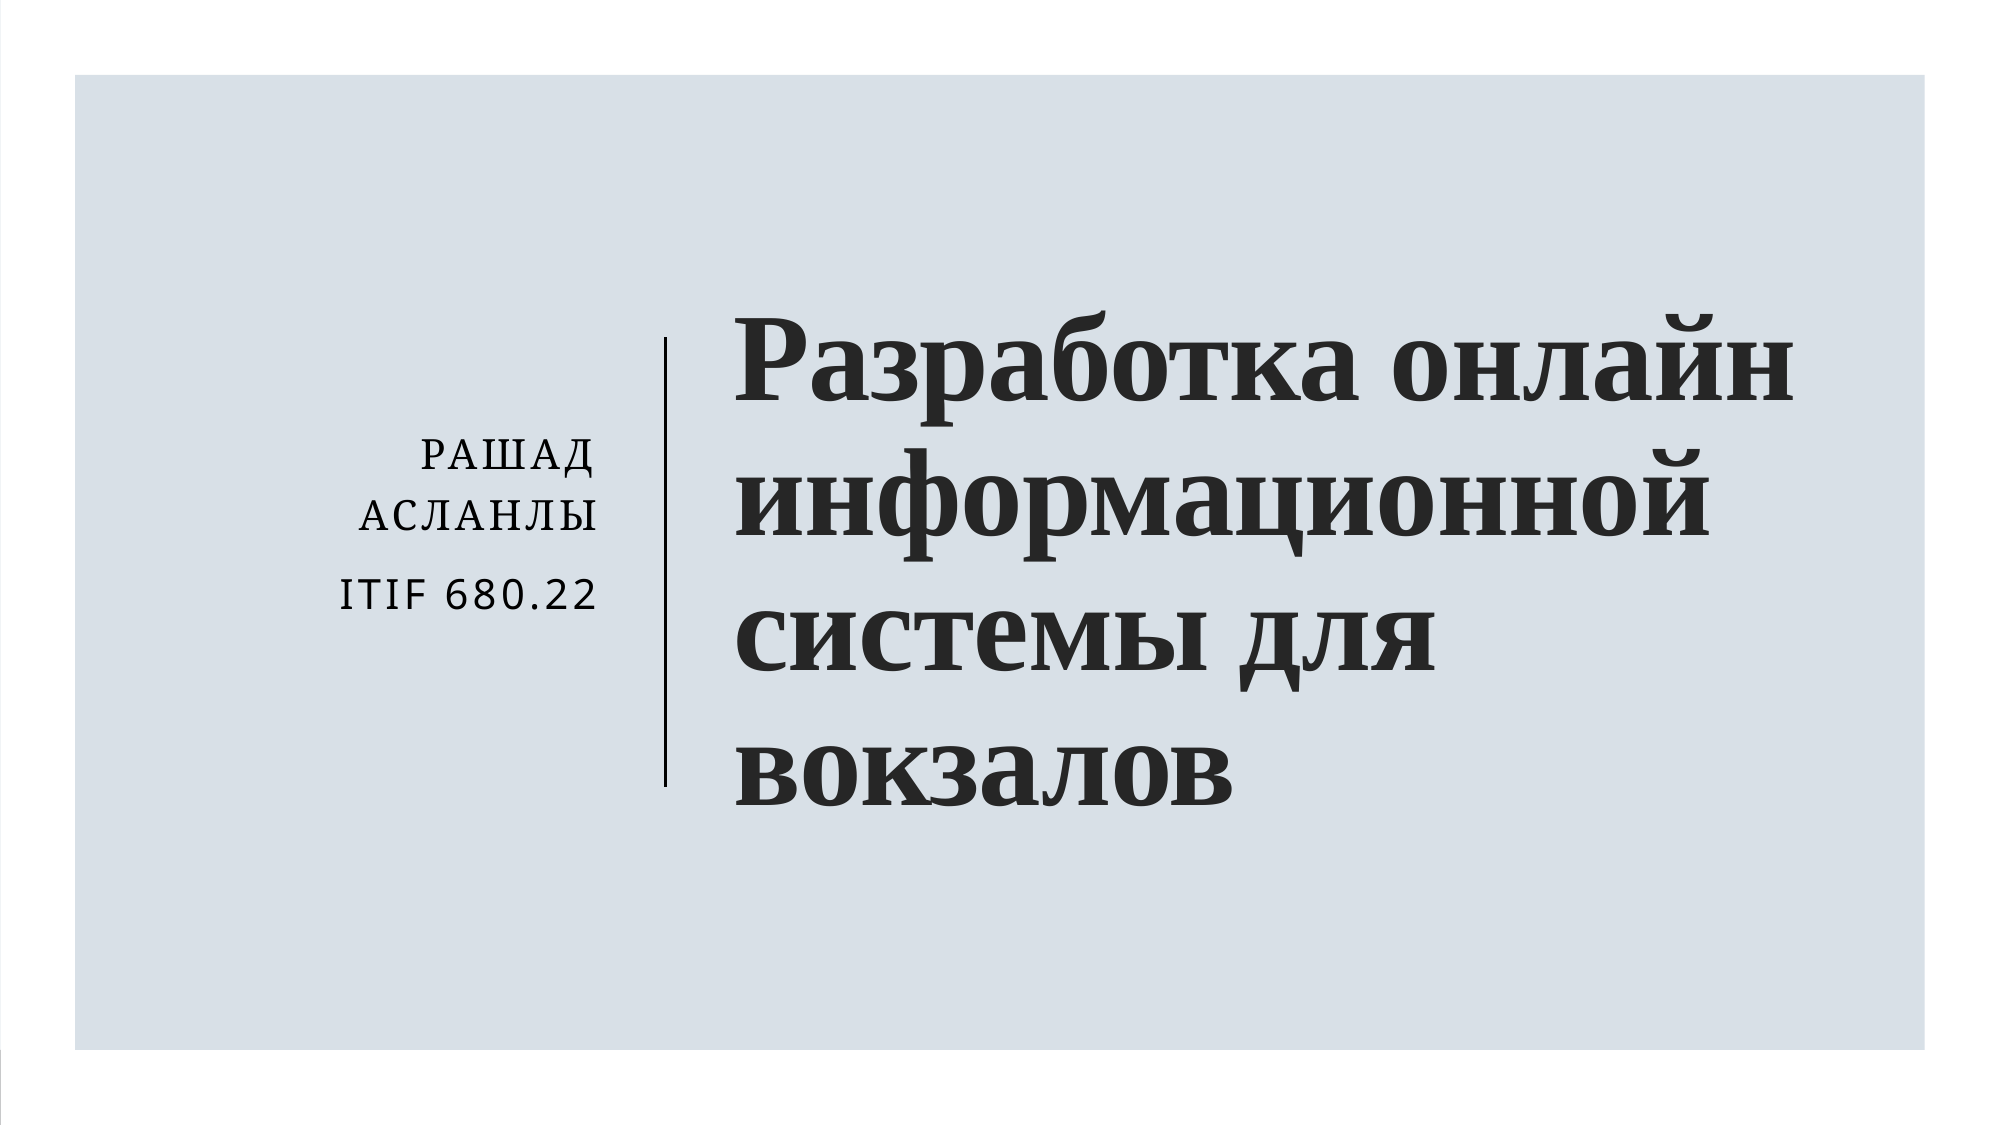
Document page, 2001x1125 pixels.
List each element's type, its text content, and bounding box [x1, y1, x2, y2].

subtitle Рашад Асланлы ITIF 680.22 [167, 158, 612, 967]
title Разработка онлайн информационной системы для вокзалов [718, 158, 1829, 967]
text_box [74, 74, 1926, 1051]
text_box [0, 0, 2000, 1125]
